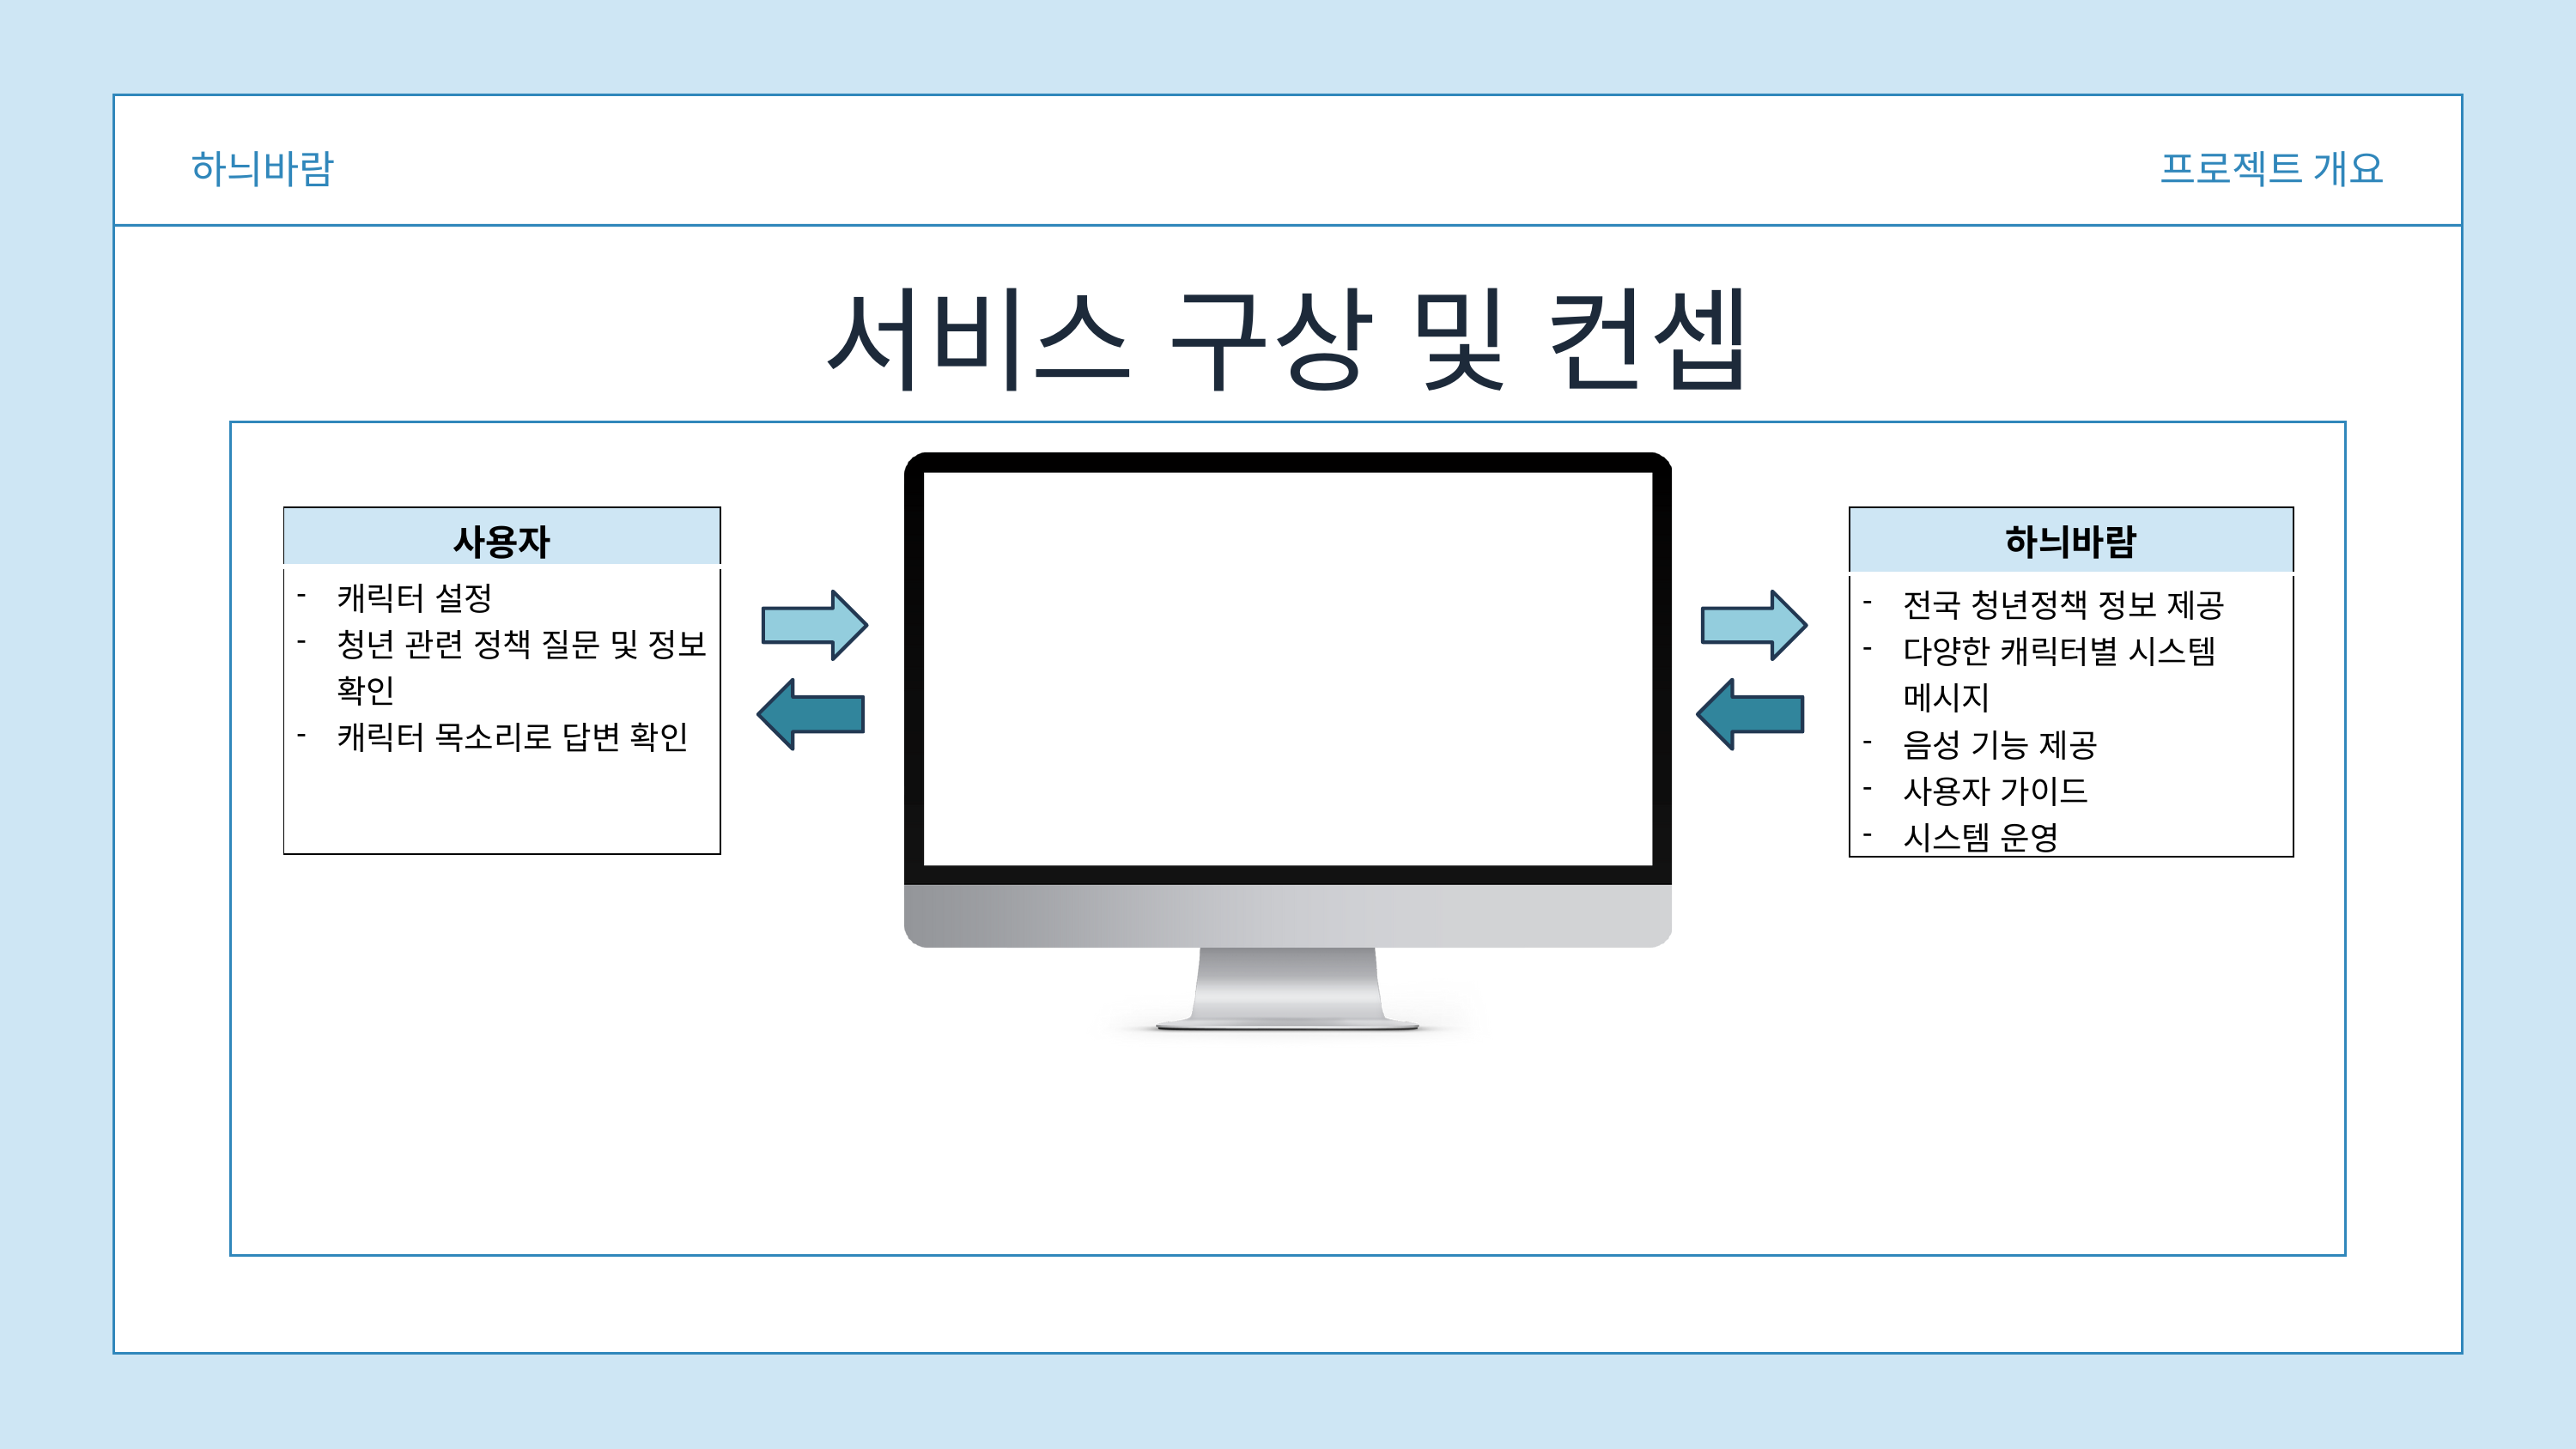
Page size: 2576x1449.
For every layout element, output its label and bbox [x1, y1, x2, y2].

text_box [113, 94, 2463, 1354]
text_box [1697, 591, 1807, 749]
text_box [757, 591, 867, 749]
text_box [230, 421, 2346, 1256]
